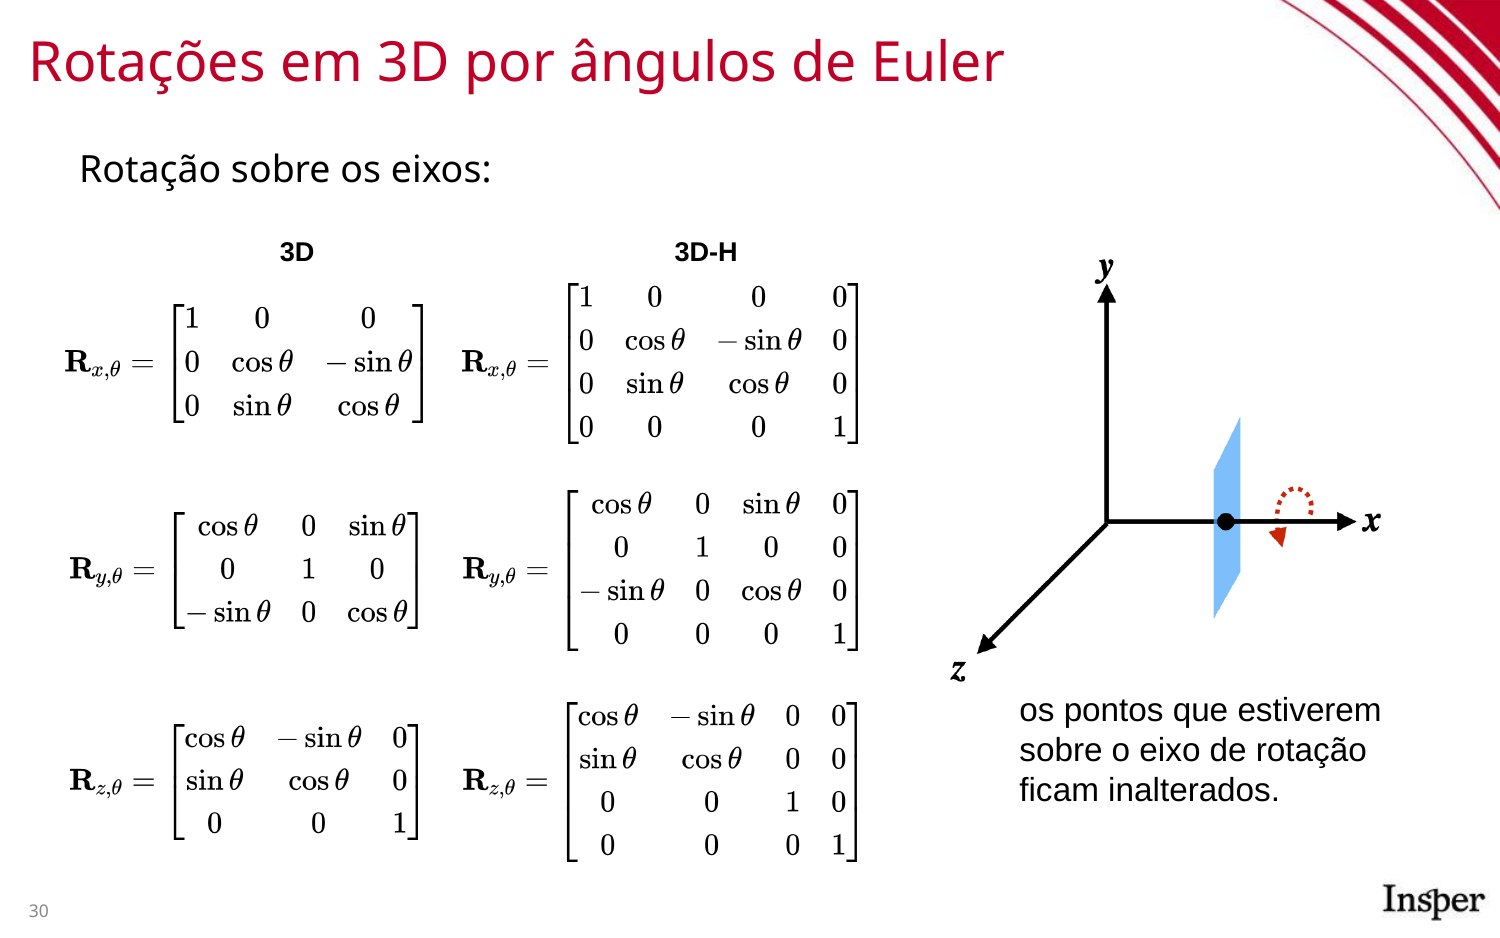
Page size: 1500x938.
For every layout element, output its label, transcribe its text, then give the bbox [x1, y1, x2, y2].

picture [65, 0, 1500, 938]
slide_number 30 [0, 887, 78, 938]
text_box 3D 3D-H [69, 227, 1049, 283]
text_box os pontos que estiverem sobre o eixo de rotação ficam inalterados. [1004, 680, 1460, 787]
list Rotação sobre os eixos: [64, 137, 616, 223]
title Rotações em 3D por ângulos de Euler [13, 18, 1397, 104]
